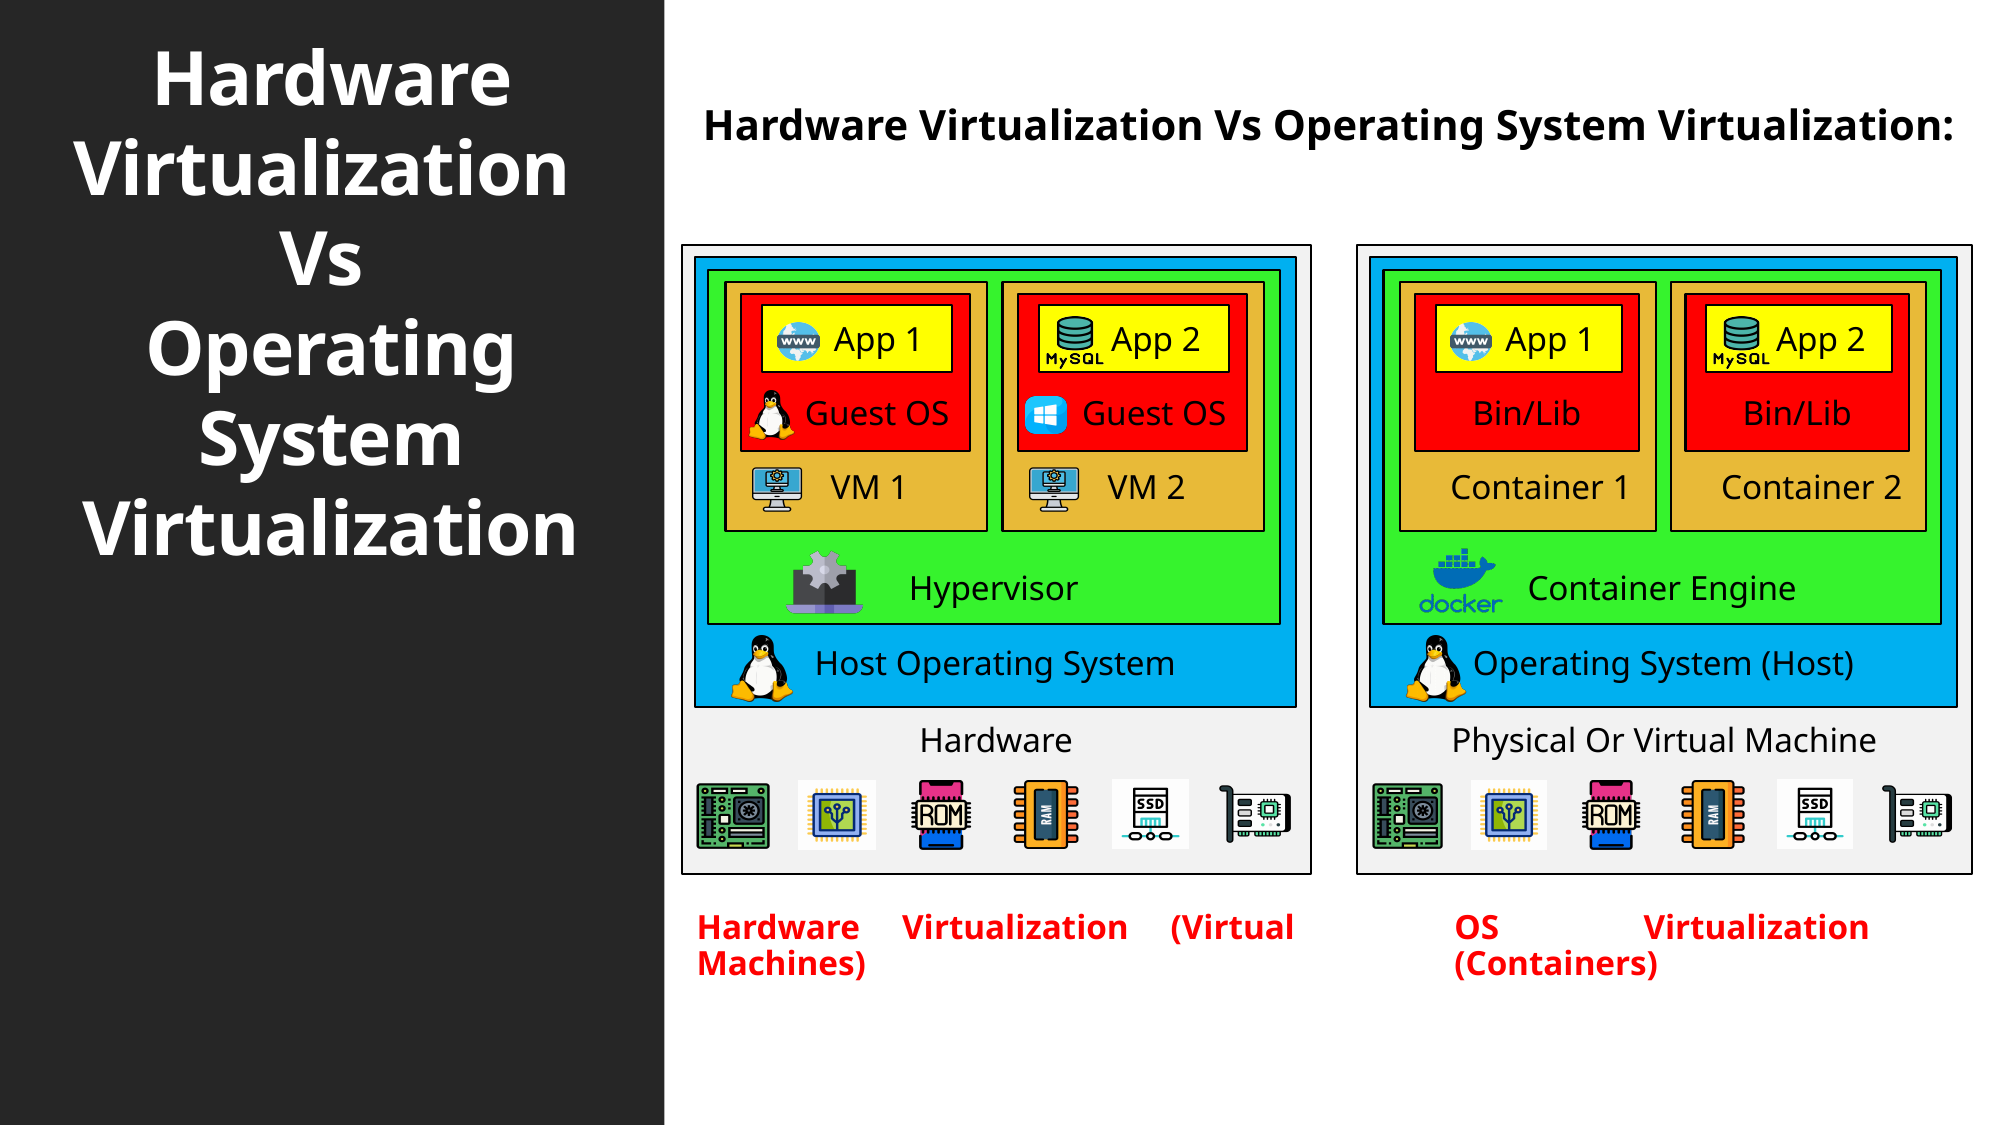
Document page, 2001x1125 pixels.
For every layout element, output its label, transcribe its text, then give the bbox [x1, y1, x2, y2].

text_box Hardware Virtualization Vs Operating System Virtualization: [688, 91, 1977, 156]
text_box OS Virtualization (Containers) [1439, 903, 1886, 1021]
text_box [681, 244, 1312, 875]
title Hardware Virtualization Vs Operating System Virtualization [20, 0, 642, 602]
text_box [1356, 244, 1973, 875]
text_box [0, 0, 666, 1125]
text_box Hardware Virtualization (Virtual Machines) [681, 903, 1311, 1021]
text_box [666, 0, 2000, 1125]
